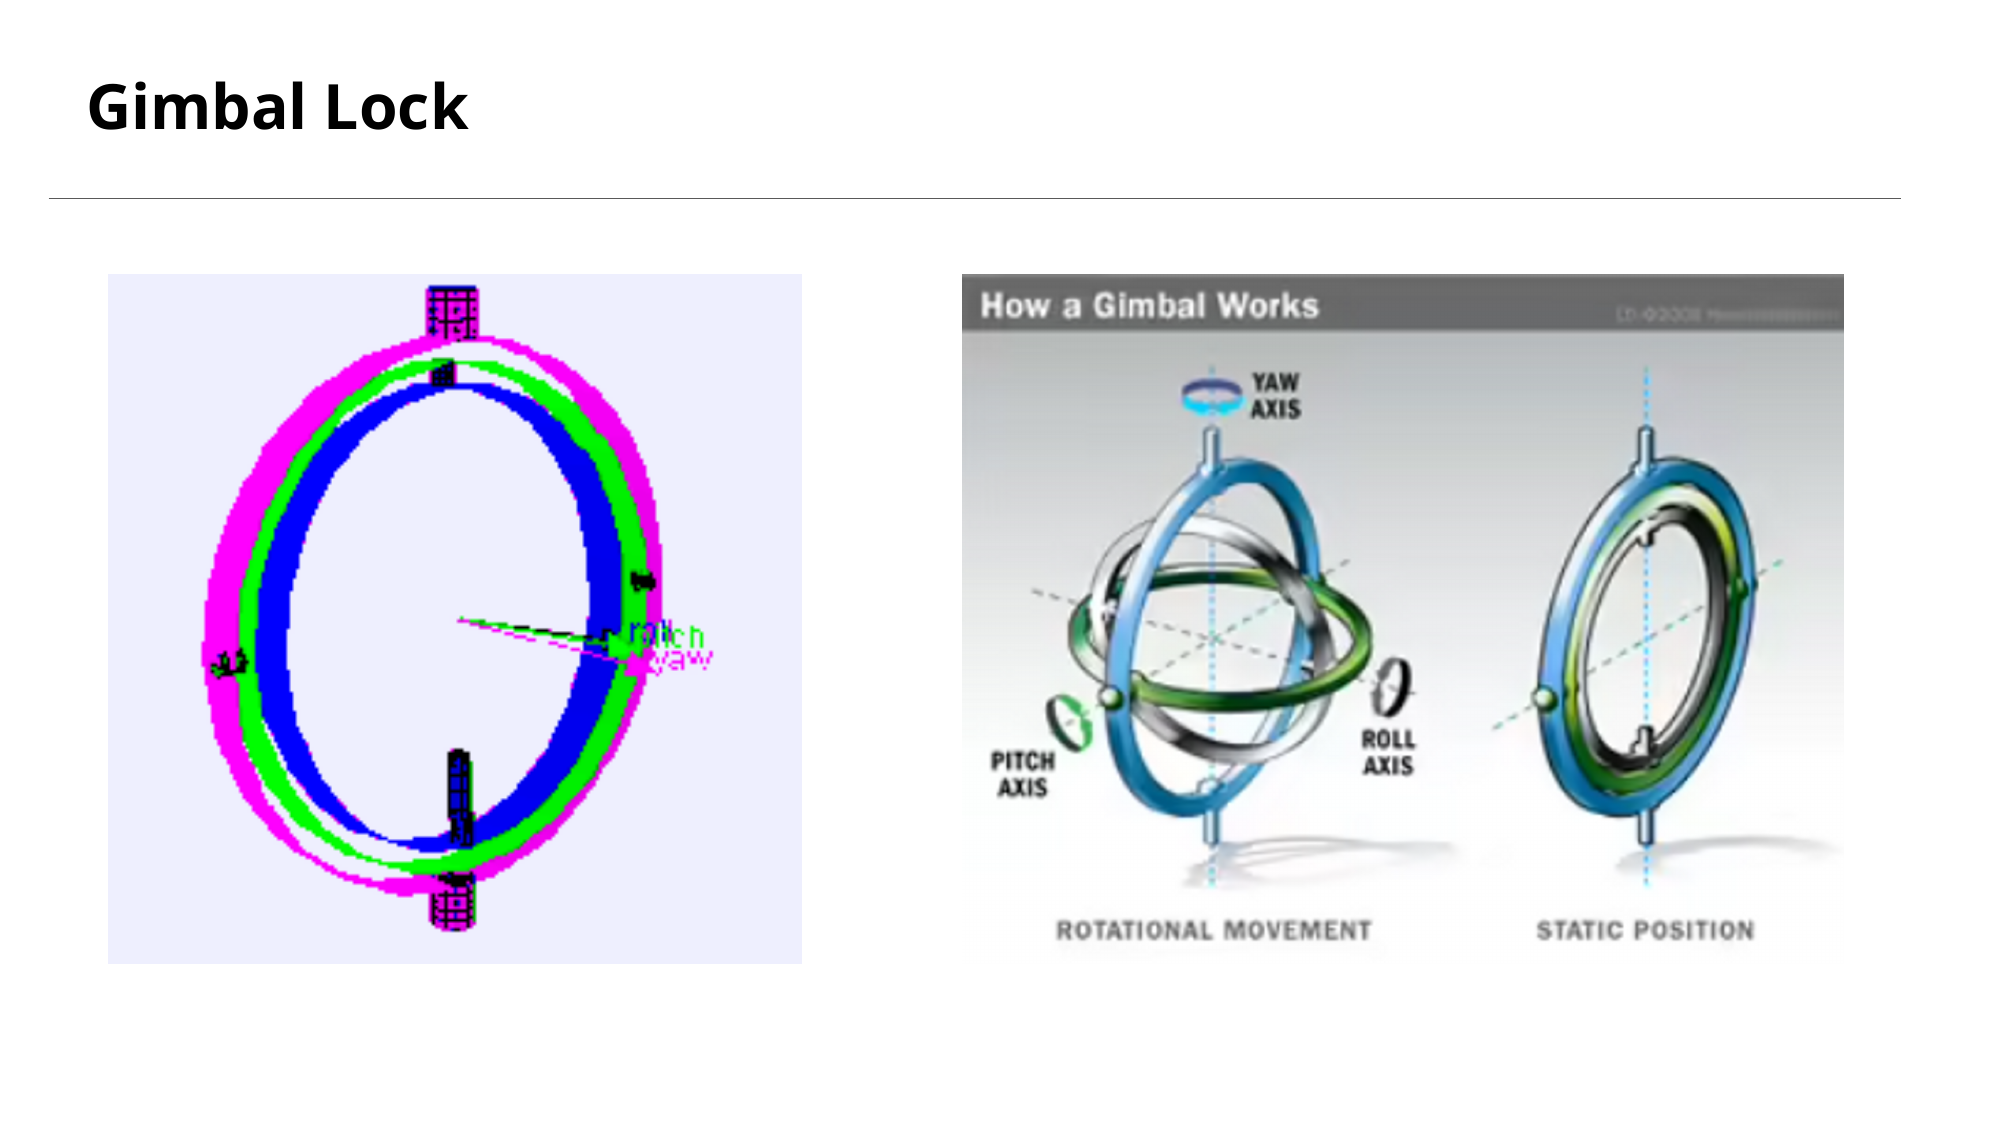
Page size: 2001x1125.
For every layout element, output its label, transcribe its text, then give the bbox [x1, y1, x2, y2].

text_box Gimbal Lock [71, 59, 1205, 150]
picture [962, 274, 1844, 964]
picture [108, 274, 802, 964]
